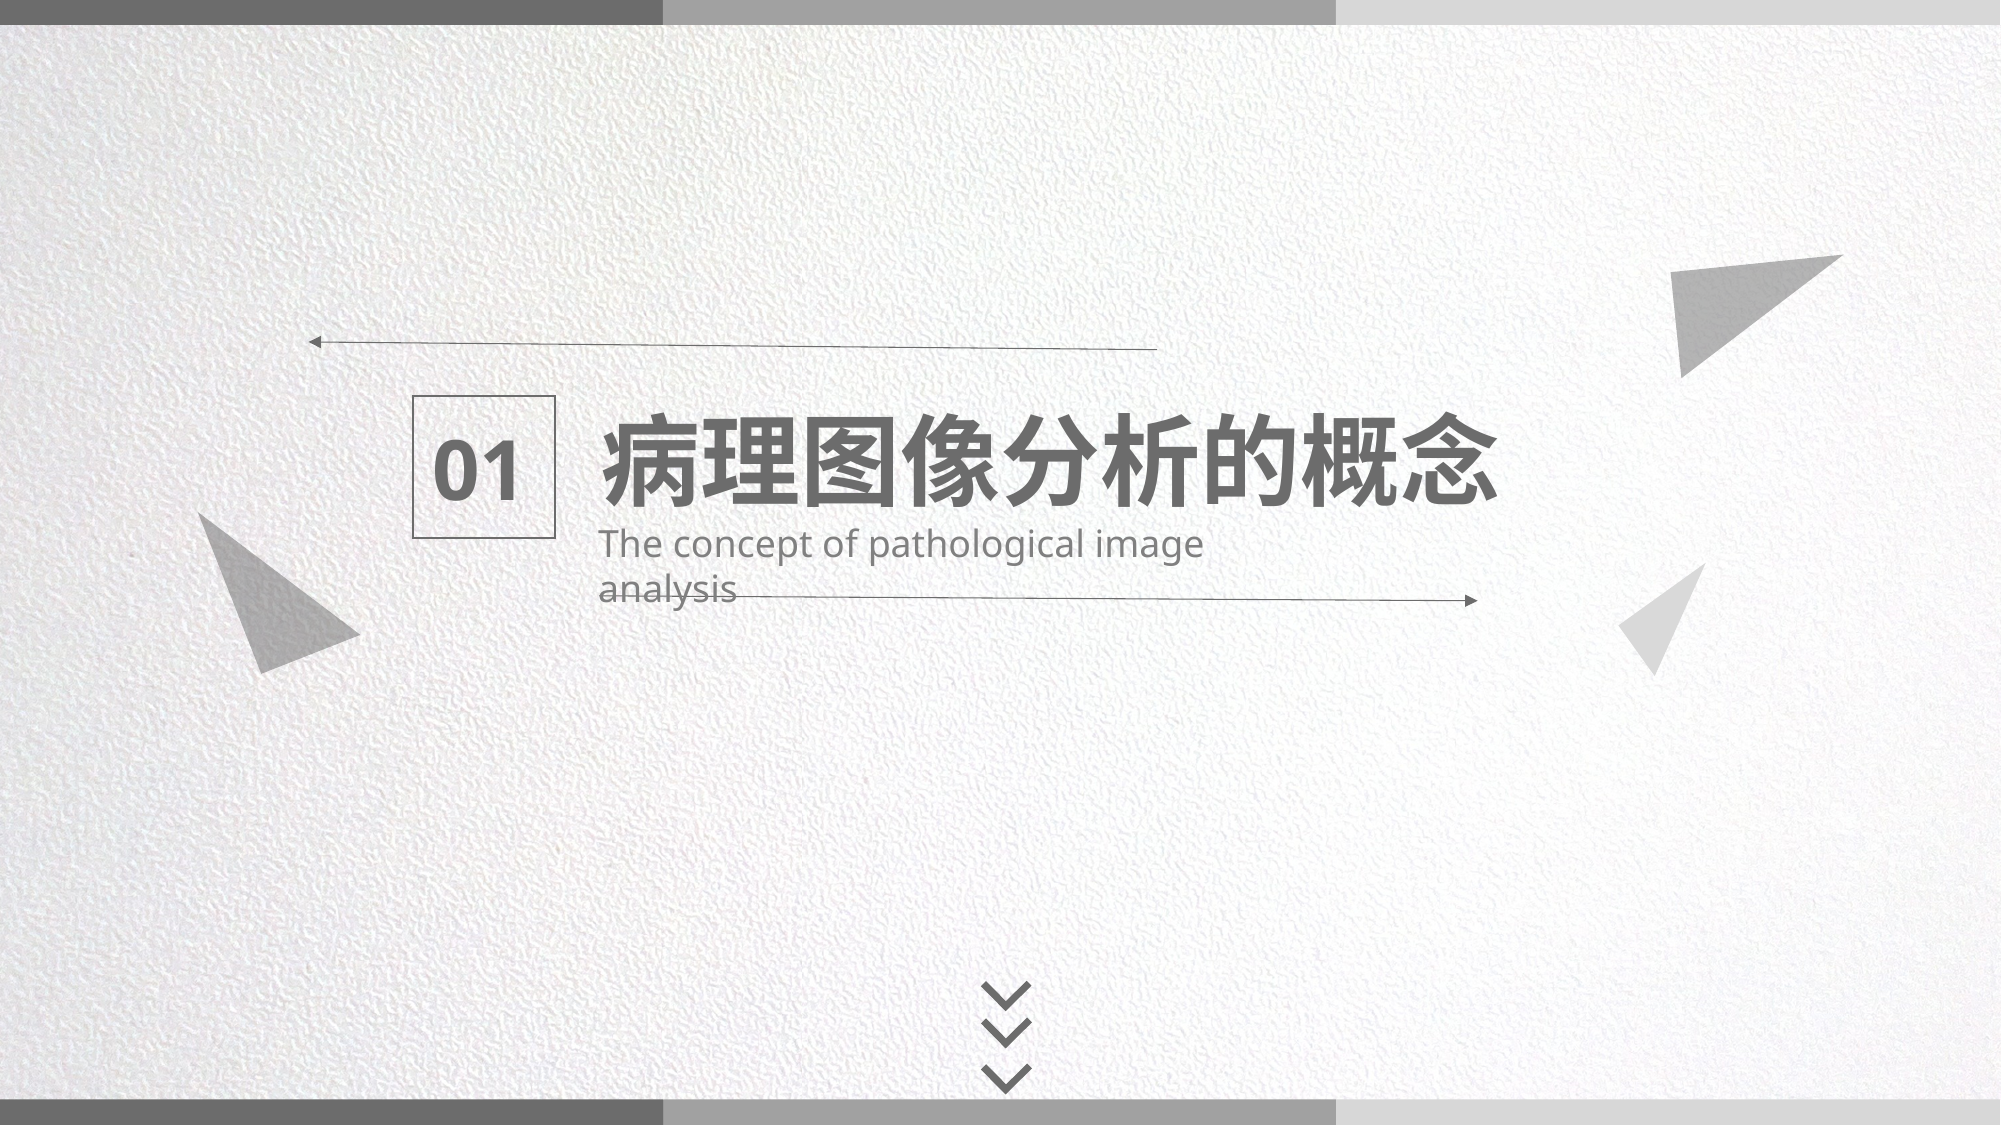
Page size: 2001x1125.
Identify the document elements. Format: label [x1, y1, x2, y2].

text_box [0, 1100, 662, 1125]
text_box [662, 1100, 1335, 1125]
text_box [599, 595, 1478, 601]
text_box [0, 0, 662, 25]
picture [0, 25, 2001, 1100]
text_box [412, 396, 555, 539]
text_box [662, 0, 1335, 25]
text_box [1335, 1100, 2000, 1125]
text_box [987, 968, 1025, 1087]
text_box [308, 341, 1158, 350]
text_box [1335, 0, 2000, 25]
